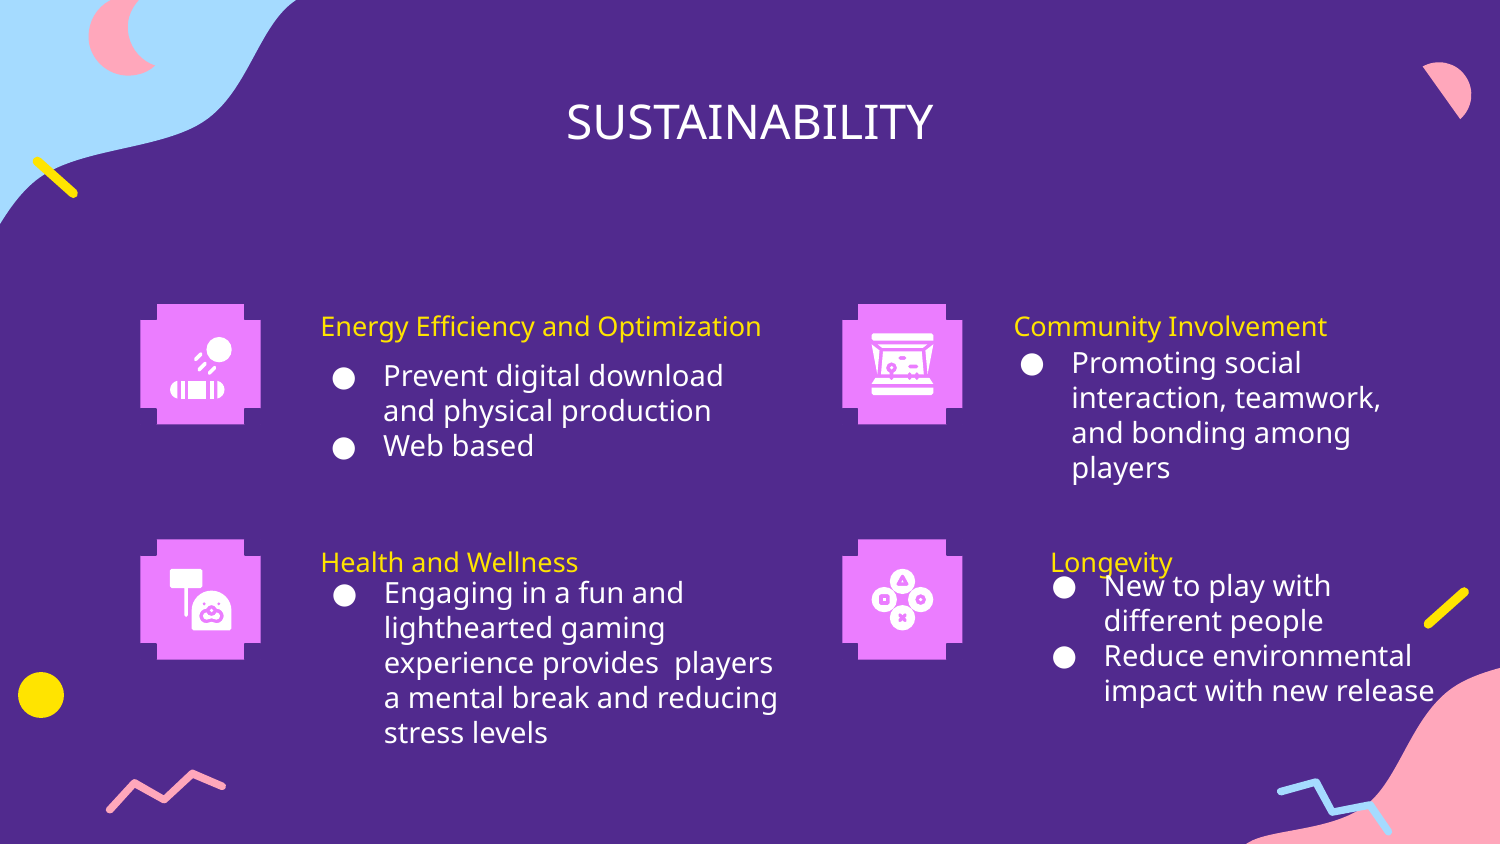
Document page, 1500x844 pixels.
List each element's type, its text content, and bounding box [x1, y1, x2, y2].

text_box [140, 303, 261, 425]
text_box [871, 333, 934, 396]
subtitle New to play with different people Reduce environmental impact with new release [1013, 559, 1465, 715]
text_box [169, 568, 232, 631]
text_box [842, 539, 963, 660]
title Longevity [1035, 525, 1360, 559]
title Health and Wellness [305, 525, 749, 597]
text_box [169, 336, 232, 399]
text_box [140, 539, 261, 660]
title Community Involvement [998, 290, 1442, 362]
subtitle Promoting social interaction, teamwork, and bonding among players [981, 353, 1413, 475]
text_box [871, 568, 934, 631]
subtitle Engaging in a fun and lighthearted gaming experience provides players a mental break and reducing stress levels [293, 584, 810, 740]
title Energy Efficiency and Optimization [305, 290, 797, 362]
title SUSTAINABILITY [118, 72, 1382, 167]
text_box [842, 303, 963, 425]
subtitle Prevent digital download and physical production Web based [293, 353, 761, 467]
